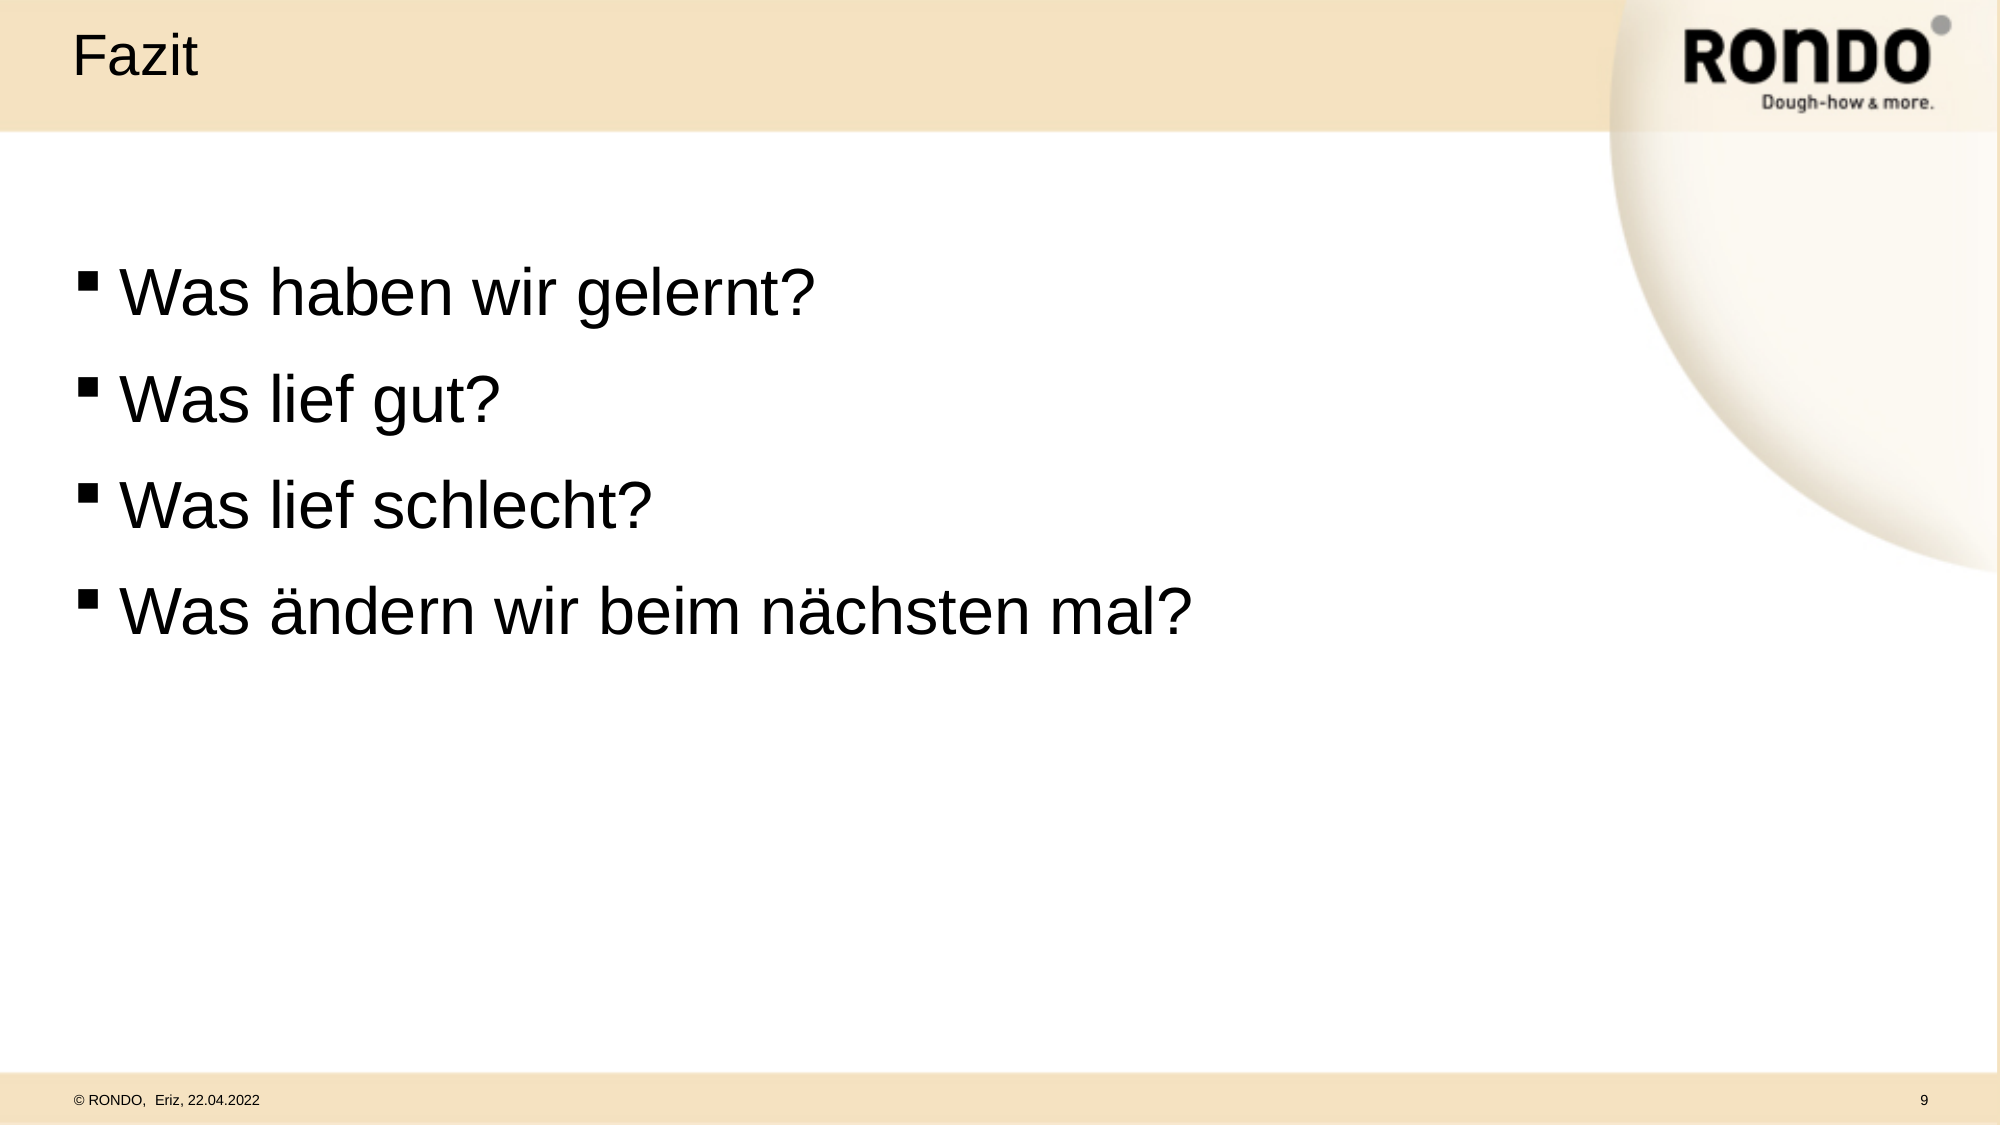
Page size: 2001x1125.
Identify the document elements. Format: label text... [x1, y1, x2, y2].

list Was haben wir gelernt? Was lief gut? Was lief schlecht? Was ändern wir beim nächsten mal? [72, 172, 1545, 1053]
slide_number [155, 1081, 321, 1118]
title Fazit [72, 24, 1547, 96]
slide_number 9 [1826, 1081, 1929, 1118]
picture [0, 0, 1998, 1125]
